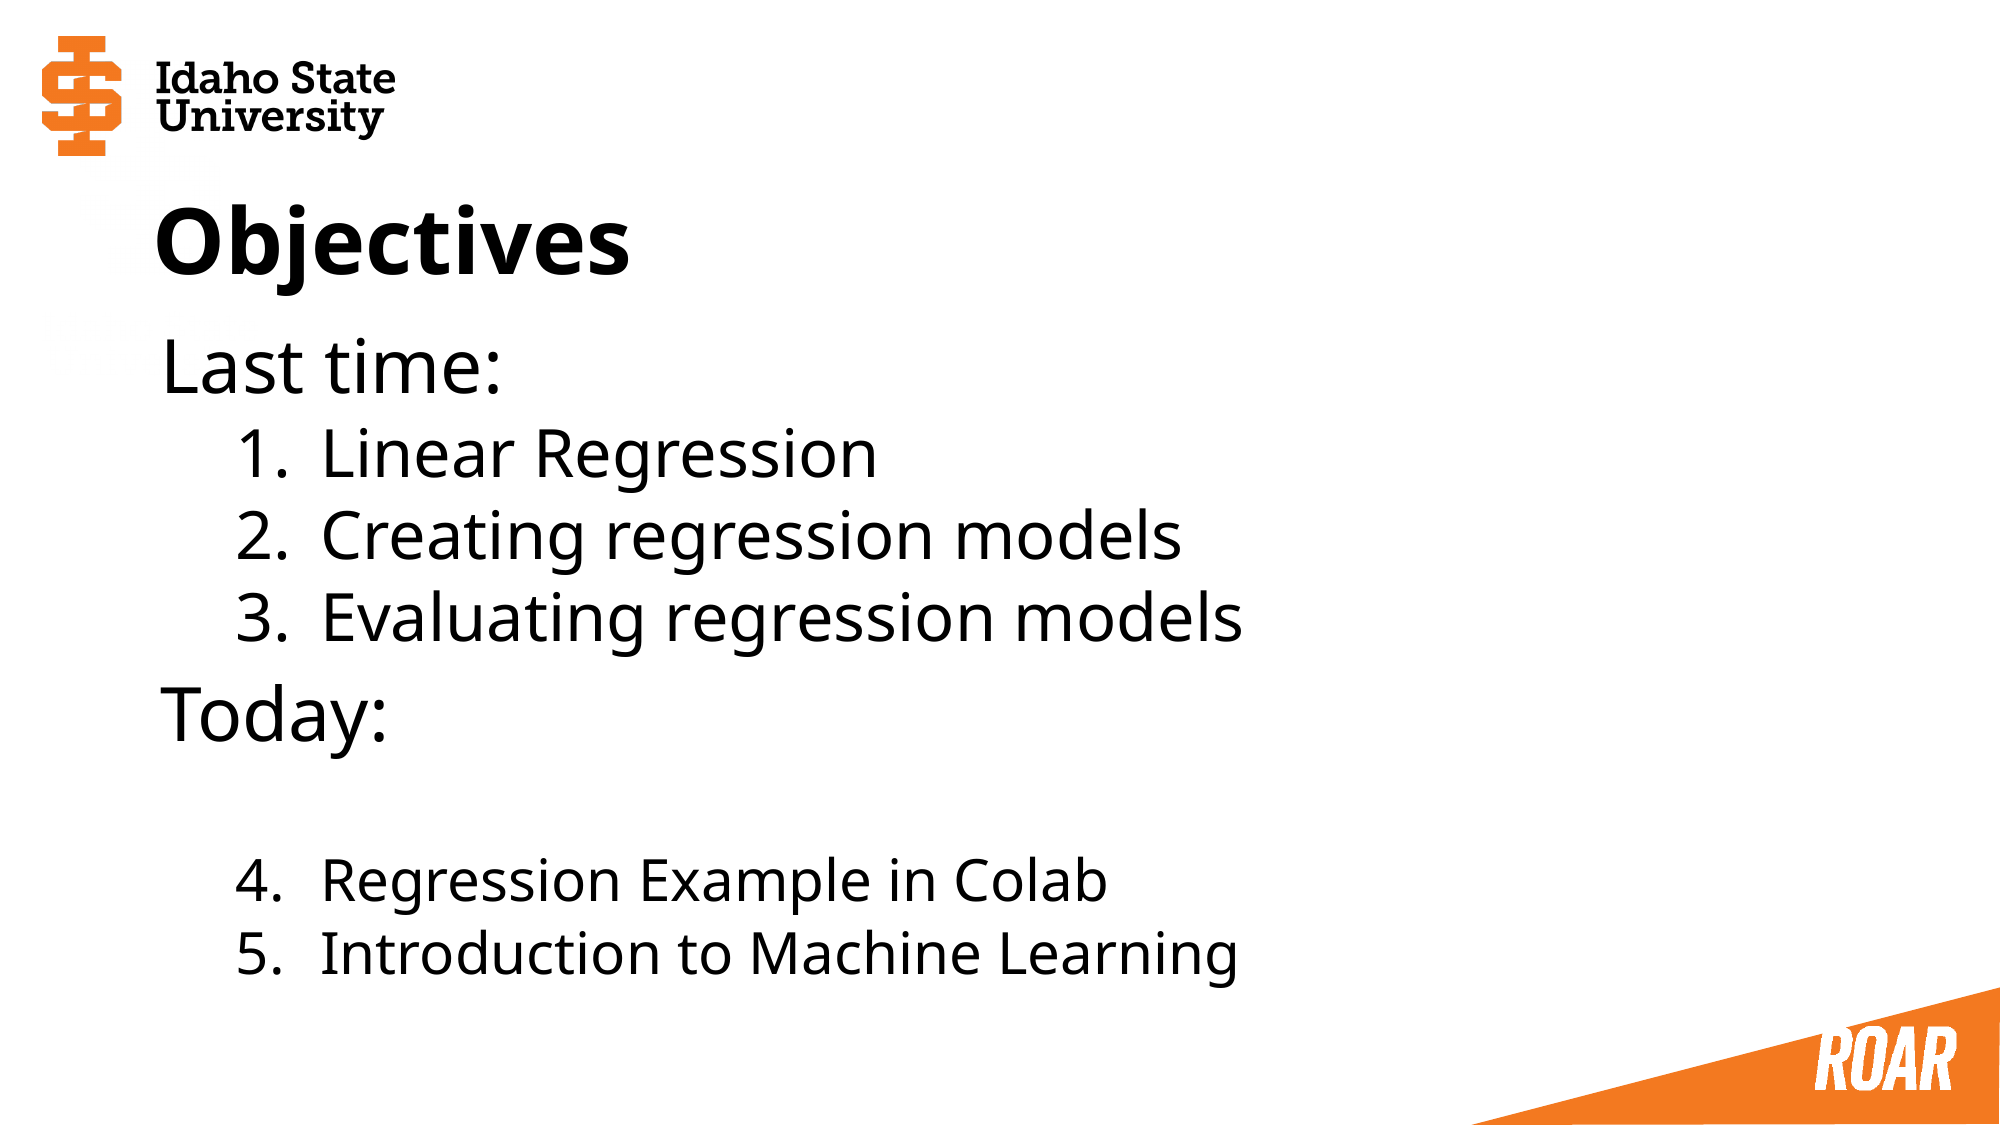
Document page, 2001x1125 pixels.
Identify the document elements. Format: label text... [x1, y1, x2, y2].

list Last time: Linear Regression Creating regression models Evaluating regression models Today: Regression Example in Colab Introduction to Machine Learning [137, 320, 1875, 1008]
title Objectives [137, 187, 1863, 300]
picture [26, 36, 395, 408]
picture [1807, 1022, 1964, 1094]
